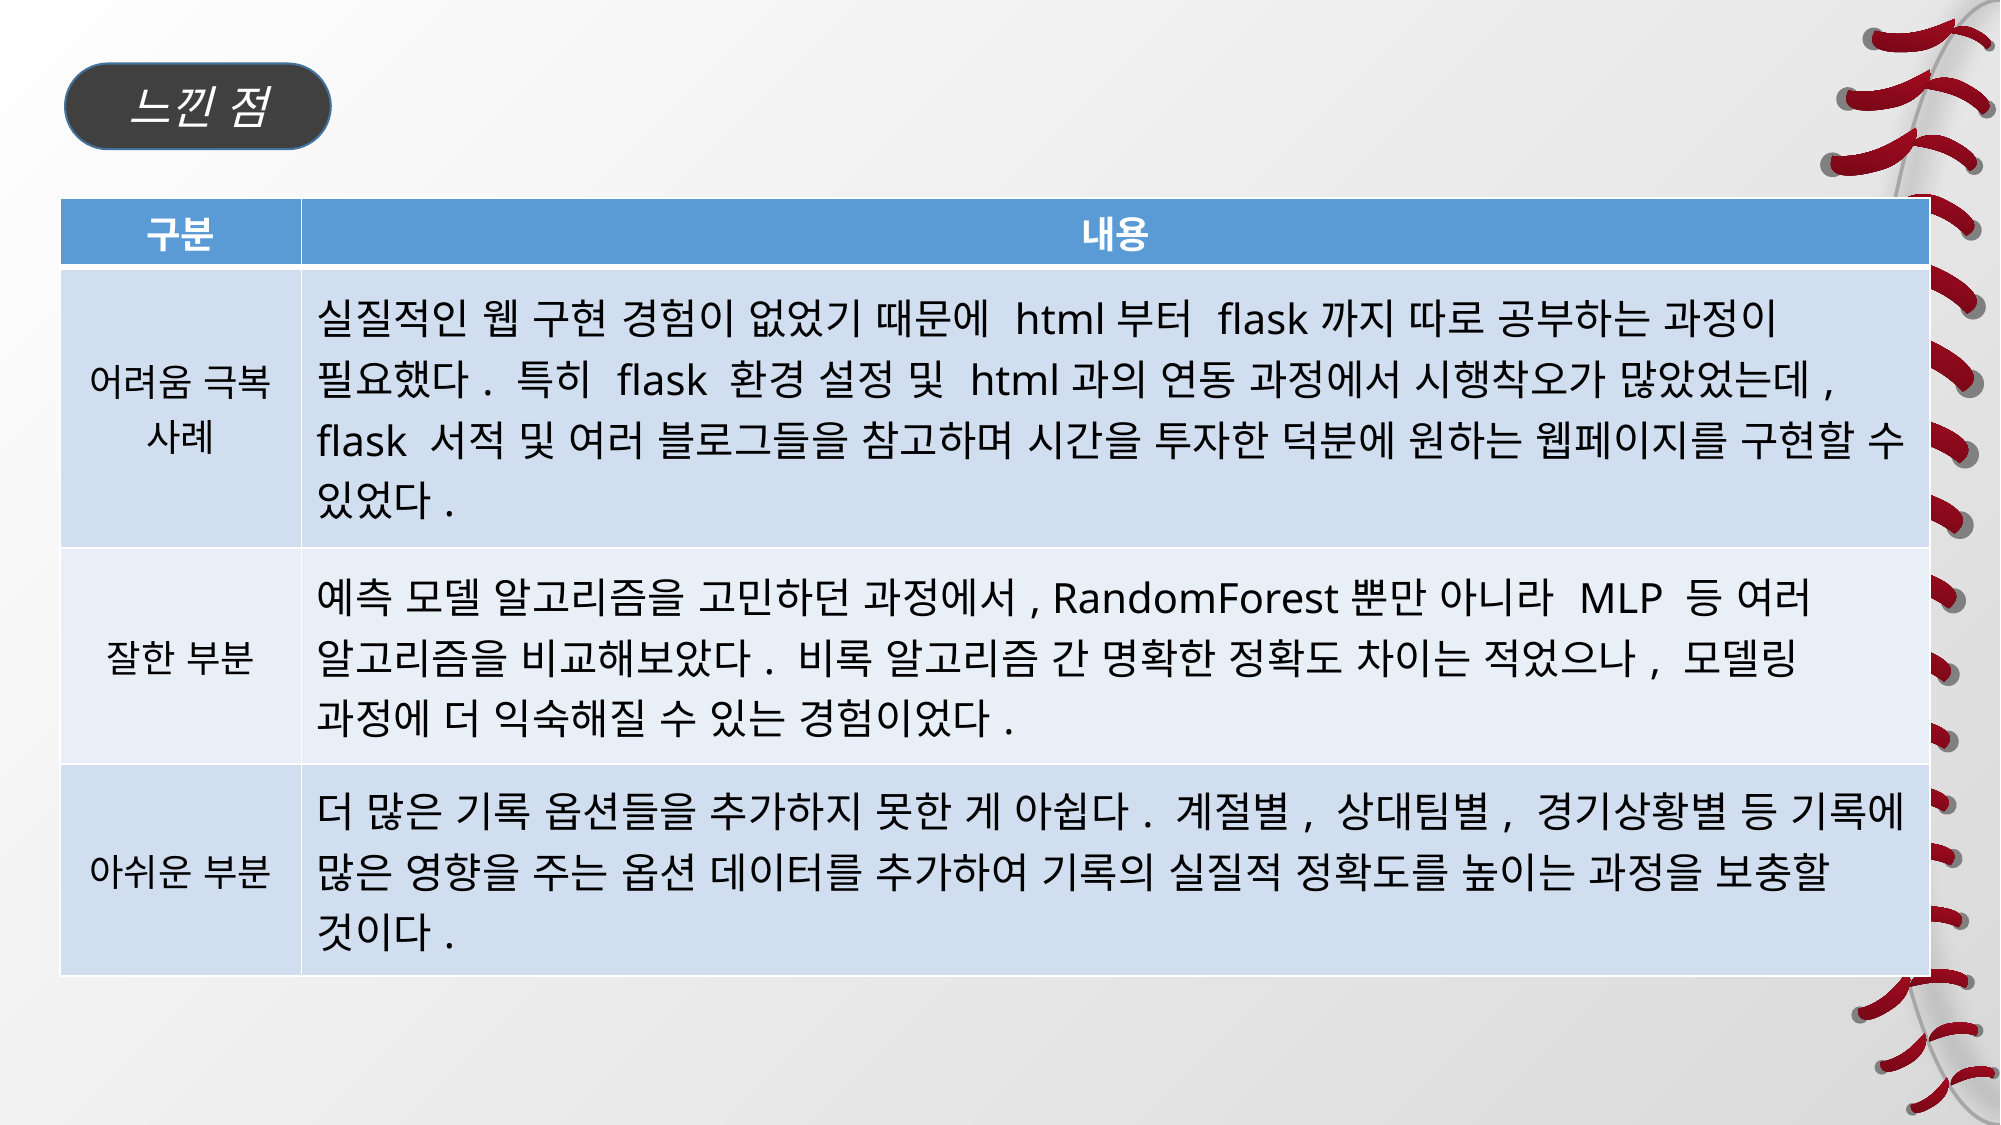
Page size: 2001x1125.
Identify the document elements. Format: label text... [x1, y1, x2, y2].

table_cell 아쉬운 부분 [61, 765, 301, 975]
table_cell 어려움 극복 사례 [61, 270, 301, 547]
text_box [1769, 0, 2000, 1125]
table_cell 더 많은 기록 옵션들을 추가하지 못한 게 아쉽다. 계절별, 상대팀별, 경기상황별 등 기록에 많은 영향을 주는 옵션 데이터를 추가하여 기록의 실질적 정확도를 높이는 과정을 보충할 것이다. [302, 765, 1769, 975]
table_cell 실질적인 웹 구현 경험이 없었기 때문에 html부터 flask까지 따로 공부하는 과정이 필요했다. 특히 flask 환경 설정 및 html과의 연동 과정에서 시행착오가 많았었는데, flask 서적 및 여러 블로그들을 참고하며 시간을 투자한 덕분에 원하는 웹페이지를 구현할 수 있었다. [302, 270, 1769, 547]
table_header 구분 [61, 199, 301, 264]
table_cell 잘한 부분 [61, 549, 301, 763]
text_box 느낀 점 [63, 62, 332, 151]
table_header 내용 [302, 199, 1769, 264]
table_cell 예측 모델 알고리즘을 고민하던 과정에서, RandomForest뿐만 아니라 MLP 등 여러 알고리즘을 비교해보았다. 비록 알고리즘 간 명확한 정확도 차이는 적었으나, 모델링 과정에 더 익숙해질 수 있는 경험이었다. [302, 549, 1769, 763]
